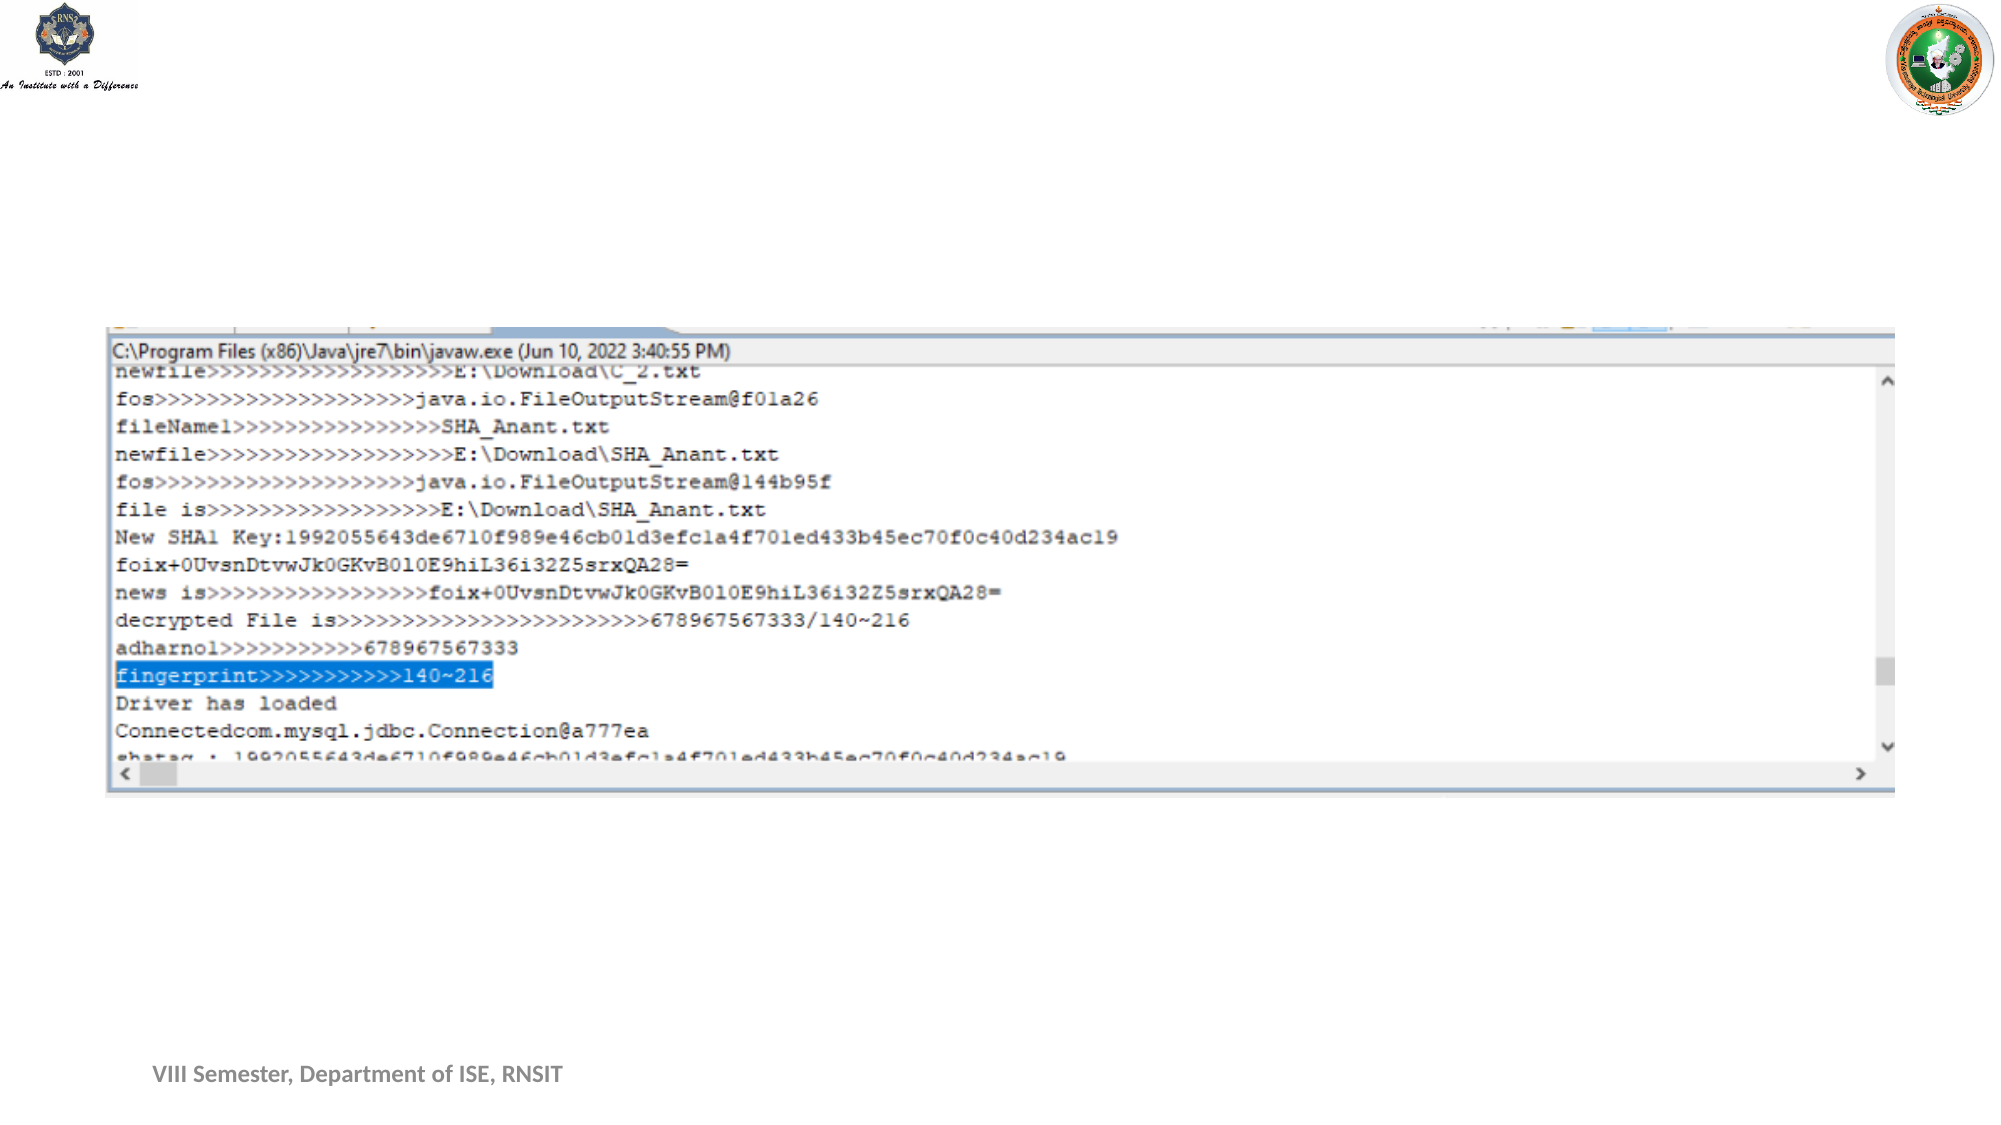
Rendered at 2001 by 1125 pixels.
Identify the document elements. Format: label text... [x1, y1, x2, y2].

picture [1882, 2, 1997, 117]
slide_number VIII Semester, Department of ISE, RNSIT [137, 1042, 588, 1103]
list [105, 327, 1895, 798]
picture [0, 0, 138, 91]
